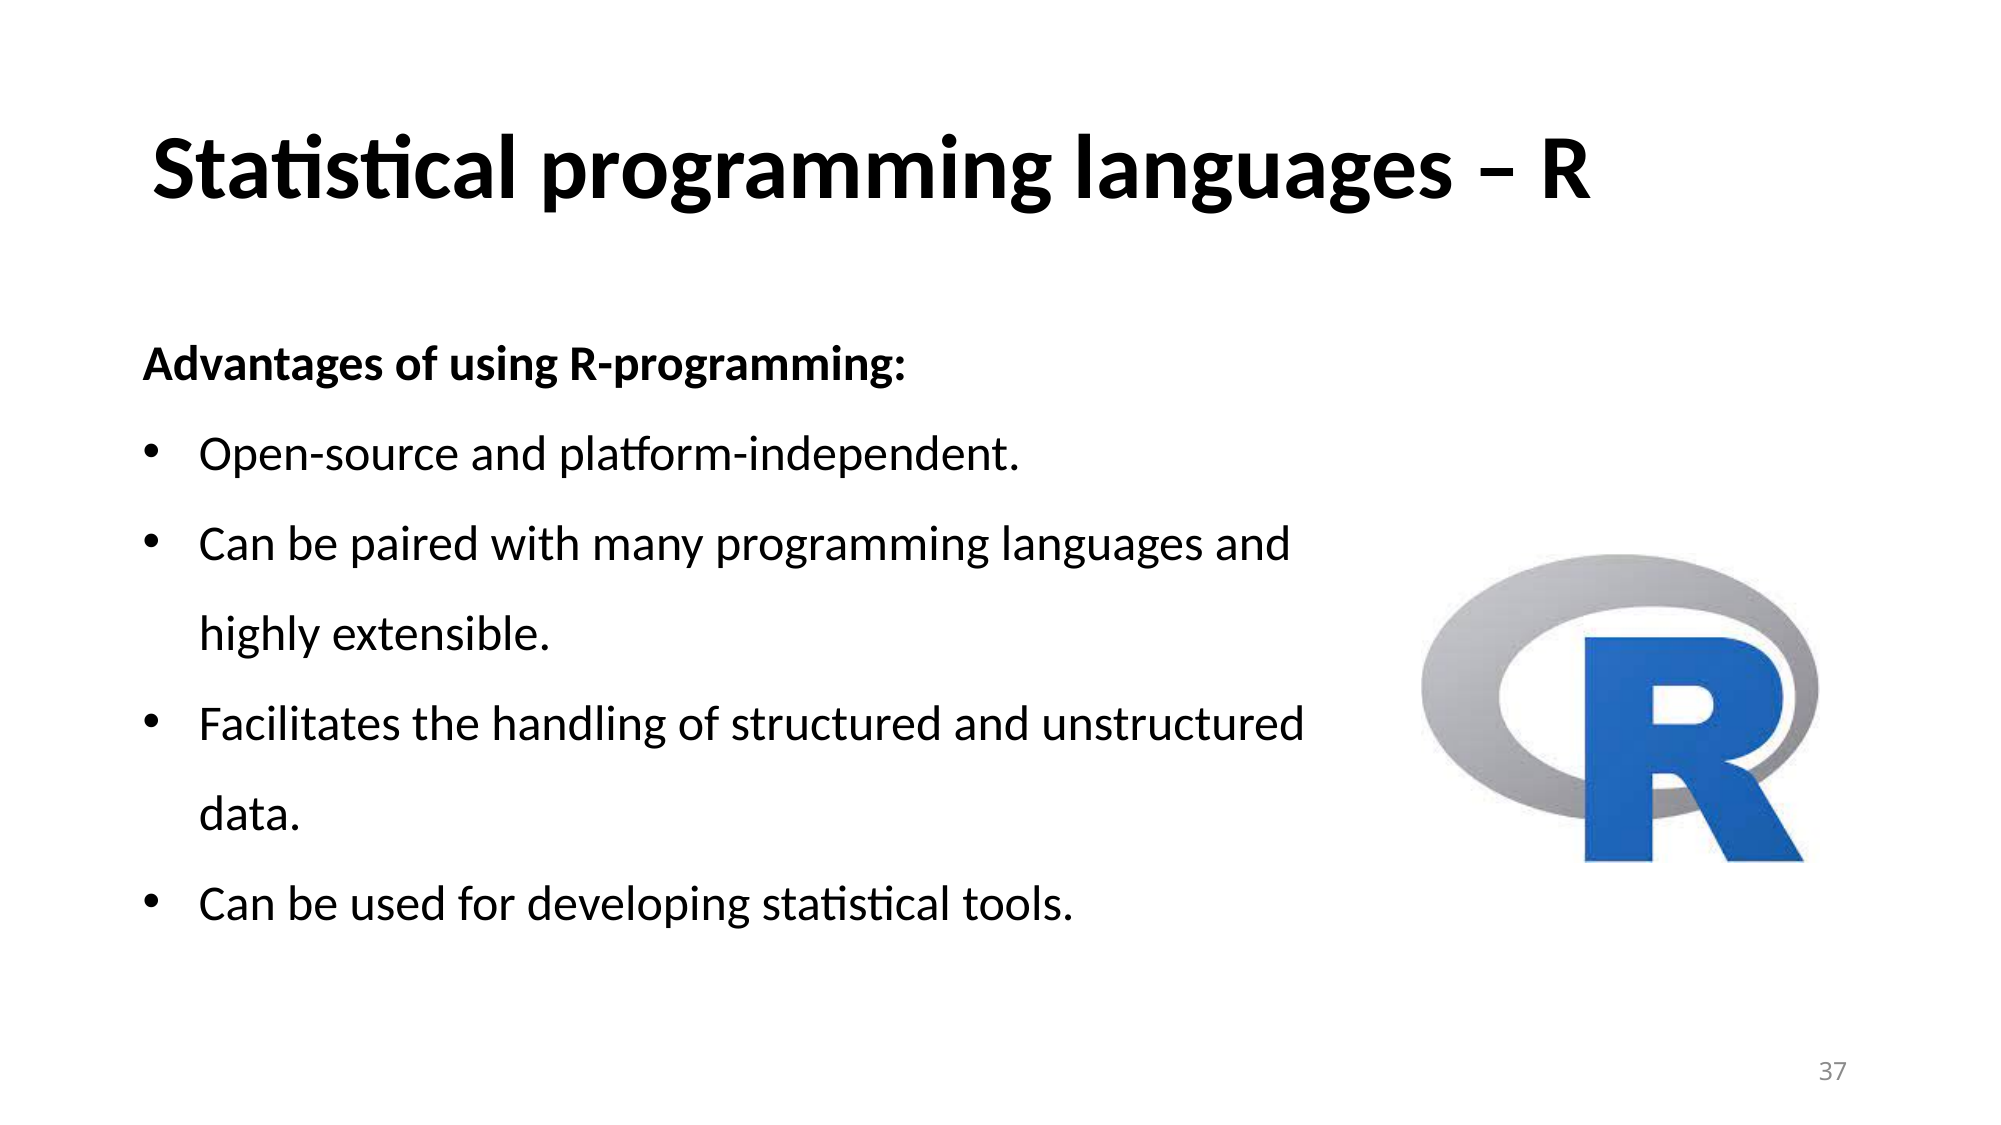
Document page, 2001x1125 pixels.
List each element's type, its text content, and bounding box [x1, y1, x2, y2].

slide_number 37 [1412, 1042, 1863, 1103]
picture [1421, 553, 1820, 864]
title Statistical programming languages – R [137, 59, 2000, 278]
text_box Advantages of using R-programming: Open-source and platform-independent. Can be paired with many programming languages and highly extensible. Facilitates the handling of structured and unstructured data. Can be used for developing statistical tools. [127, 292, 1349, 938]
